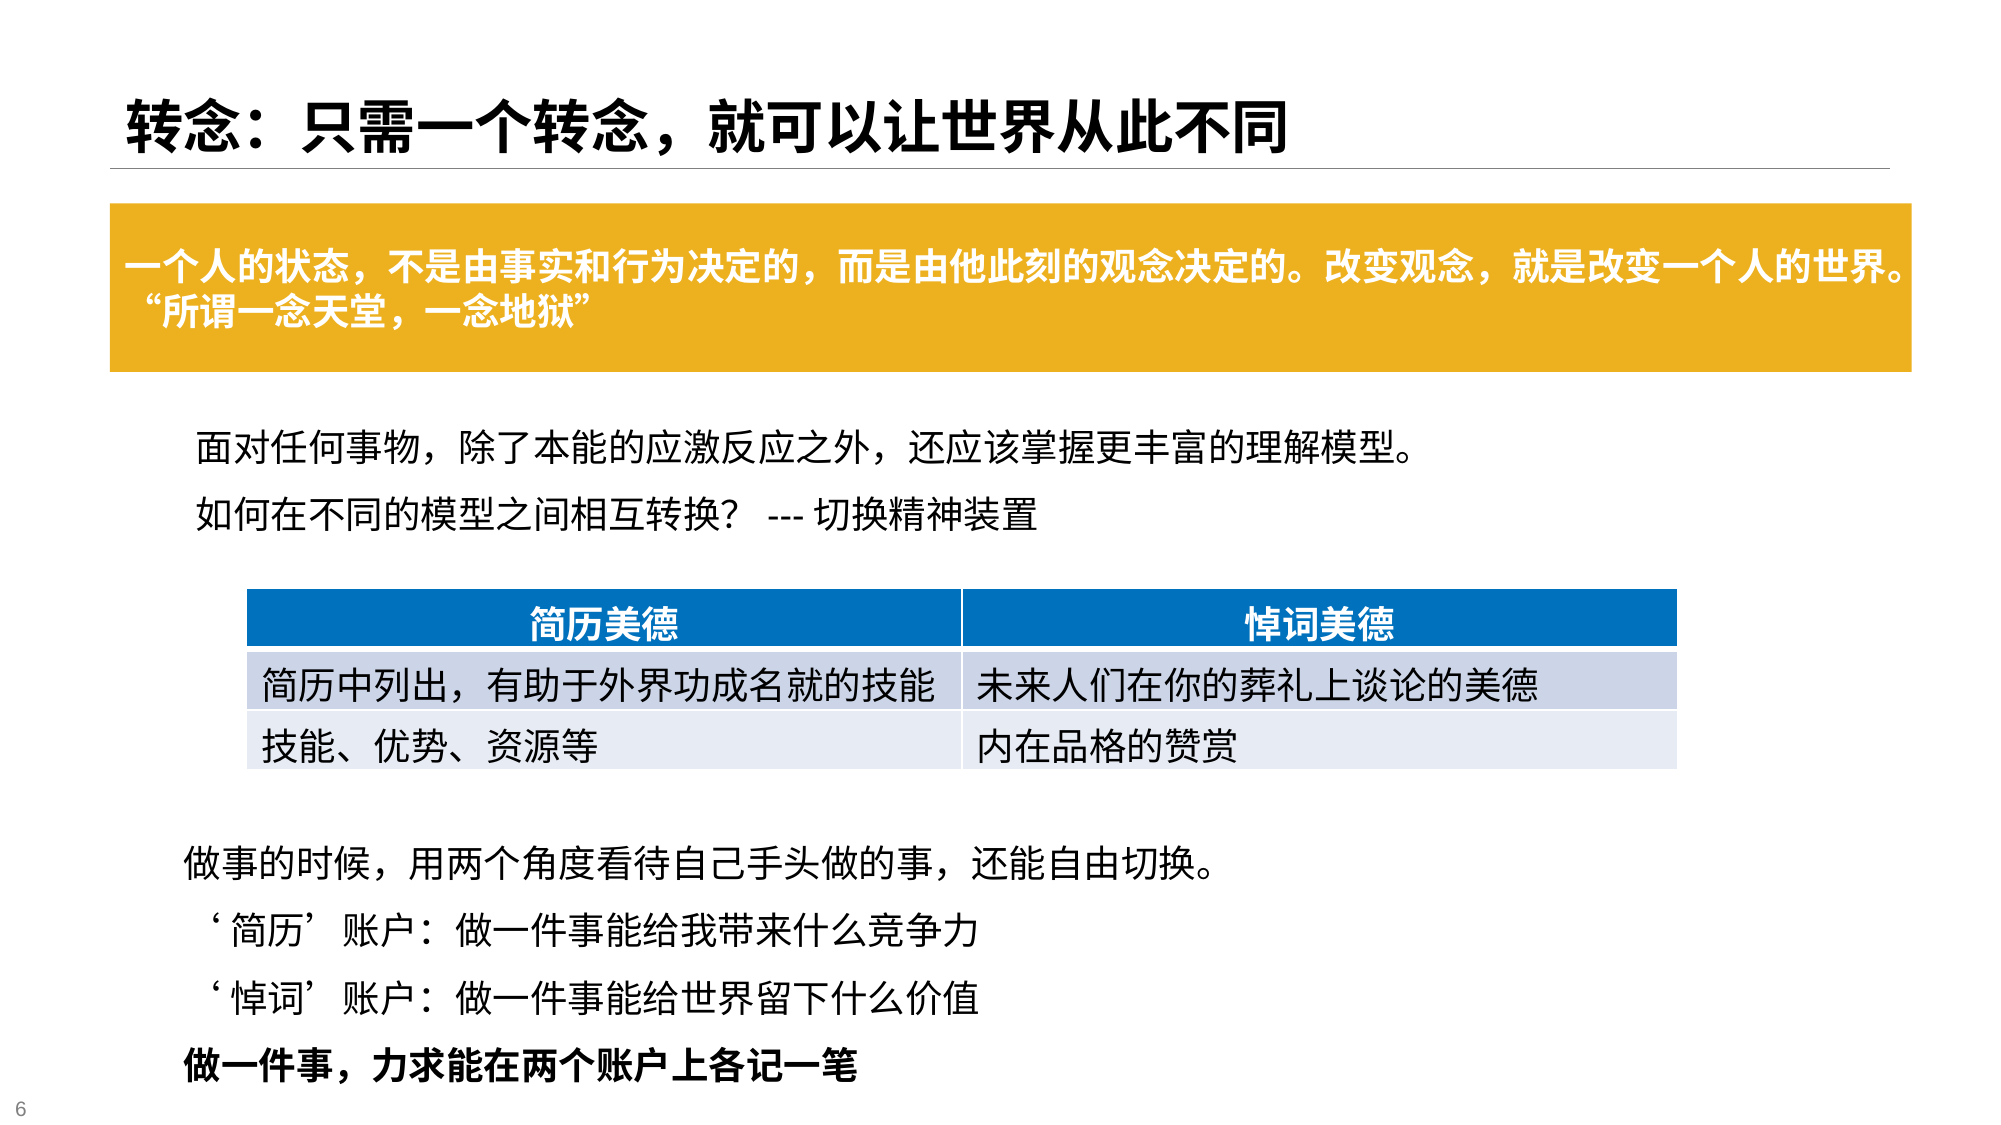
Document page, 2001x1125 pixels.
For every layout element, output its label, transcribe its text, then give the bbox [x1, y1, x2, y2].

table_cell 简历中列出，有助于外界功成名就的技能 [247, 652, 961, 709]
title 转念：只需一个转念，就可以让世界从此不同 [109, 0, 1890, 169]
table_cell 技能、优势、资源等 [247, 711, 961, 769]
table_header 简历美德 [247, 589, 961, 646]
table_header 悼词美德 [963, 589, 1677, 646]
table_cell 未来人们在你的葬礼上谈论的美德 [963, 652, 1677, 709]
text_box 做事的时候，用两个角度看待自己手头做的事，还能自由切换。 ‘简历’账户：做一件事能给我带来什么竞争力 ‘悼词’账户：做一件事能给世界留下什么价值 做一件事，力求能在两个账户上各记一笔 [169, 809, 1249, 1095]
table_cell 内在品格的赞赏 [963, 711, 1677, 769]
text_box 面对任何事物，除了本能的应激反应之外，还应该掌握更丰富的理解模型。 如何在不同的模型之间相互转换？---切换精神装置 [180, 393, 1449, 544]
text_box 一个人的状态，不是由事实和行为决定的，而是由他此刻的观念决定的。改变观念，就是改变一个人的世界。“所谓一念天堂，一念地狱” [109, 202, 1913, 373]
